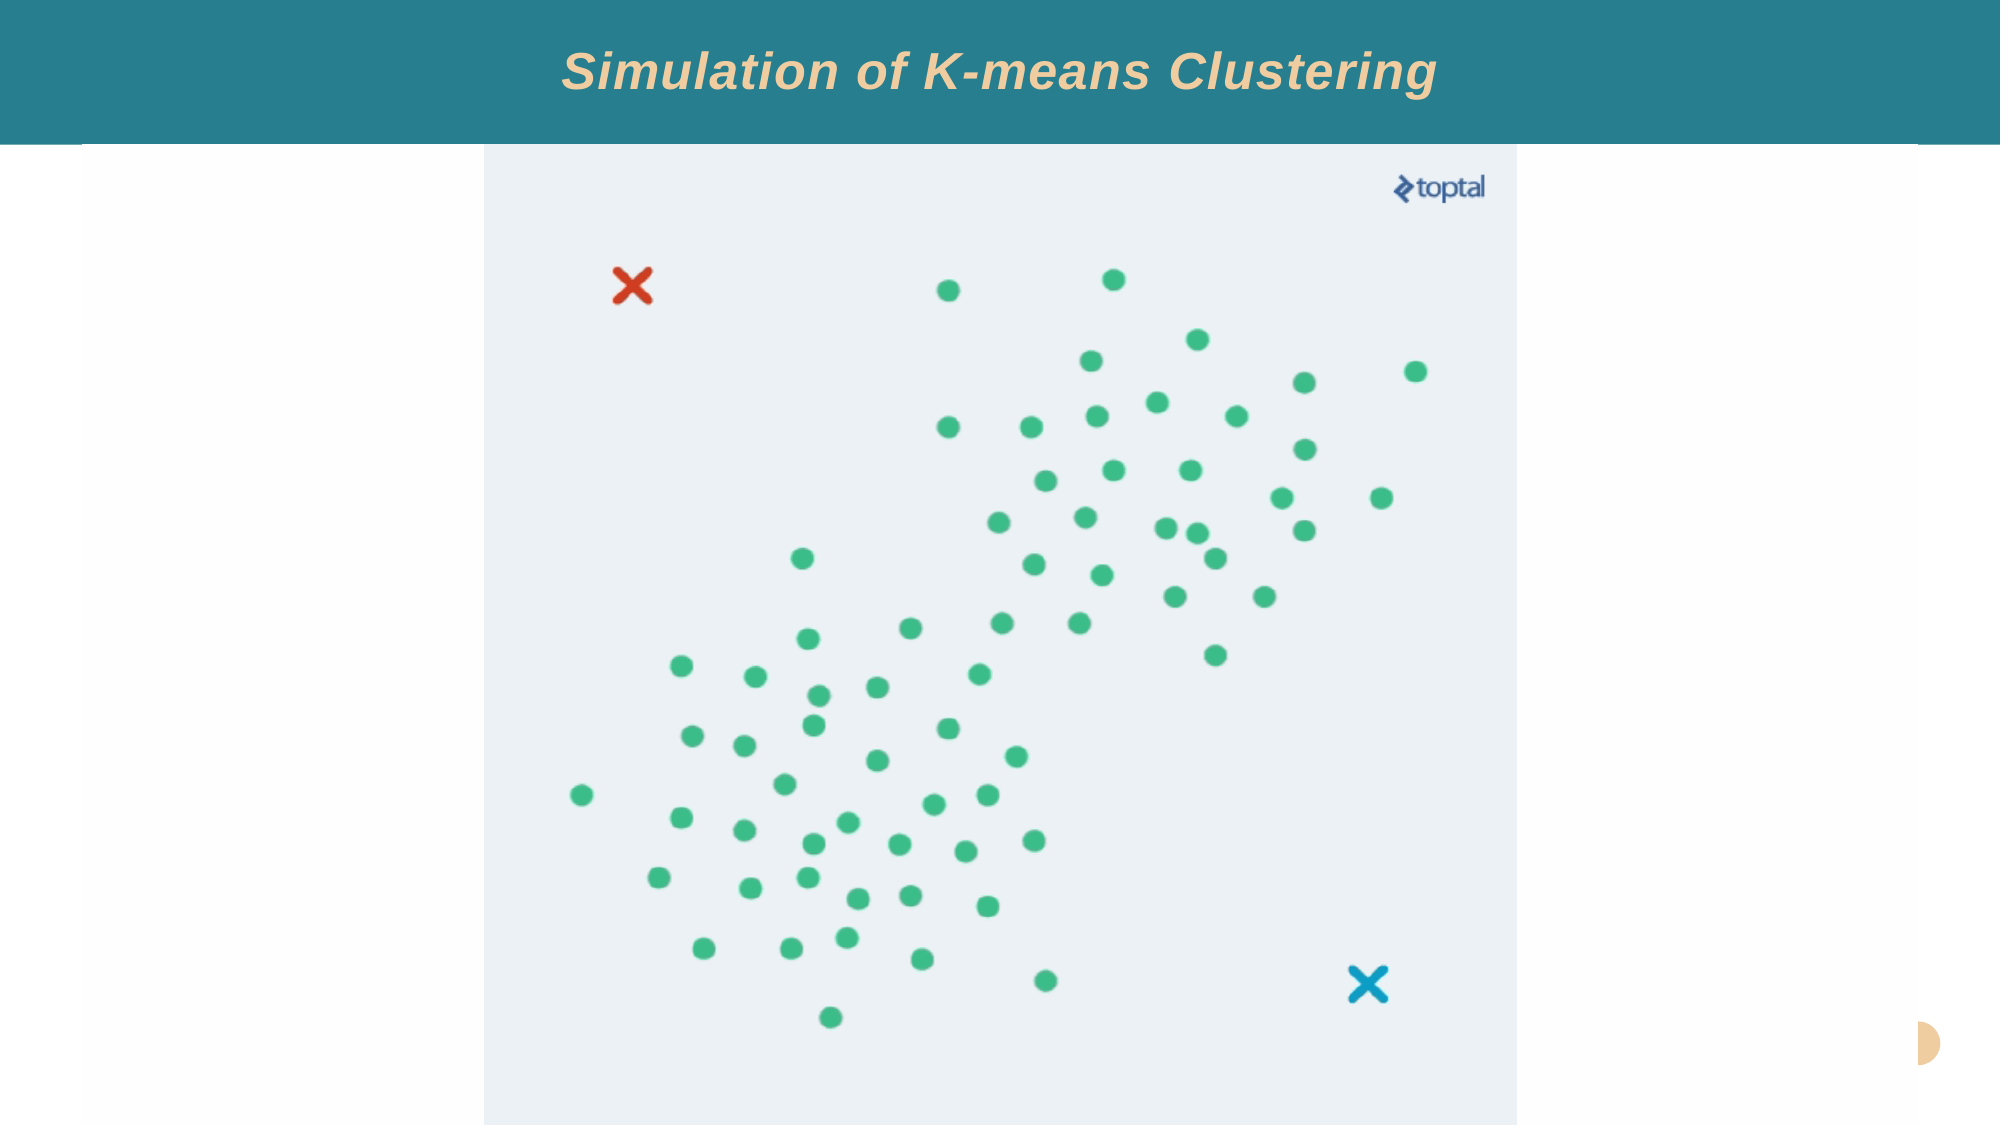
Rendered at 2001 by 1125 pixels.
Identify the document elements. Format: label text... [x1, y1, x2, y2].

subtitle Simulation of K-means Clustering [0, 0, 2000, 145]
picture [82, 144, 1918, 1125]
